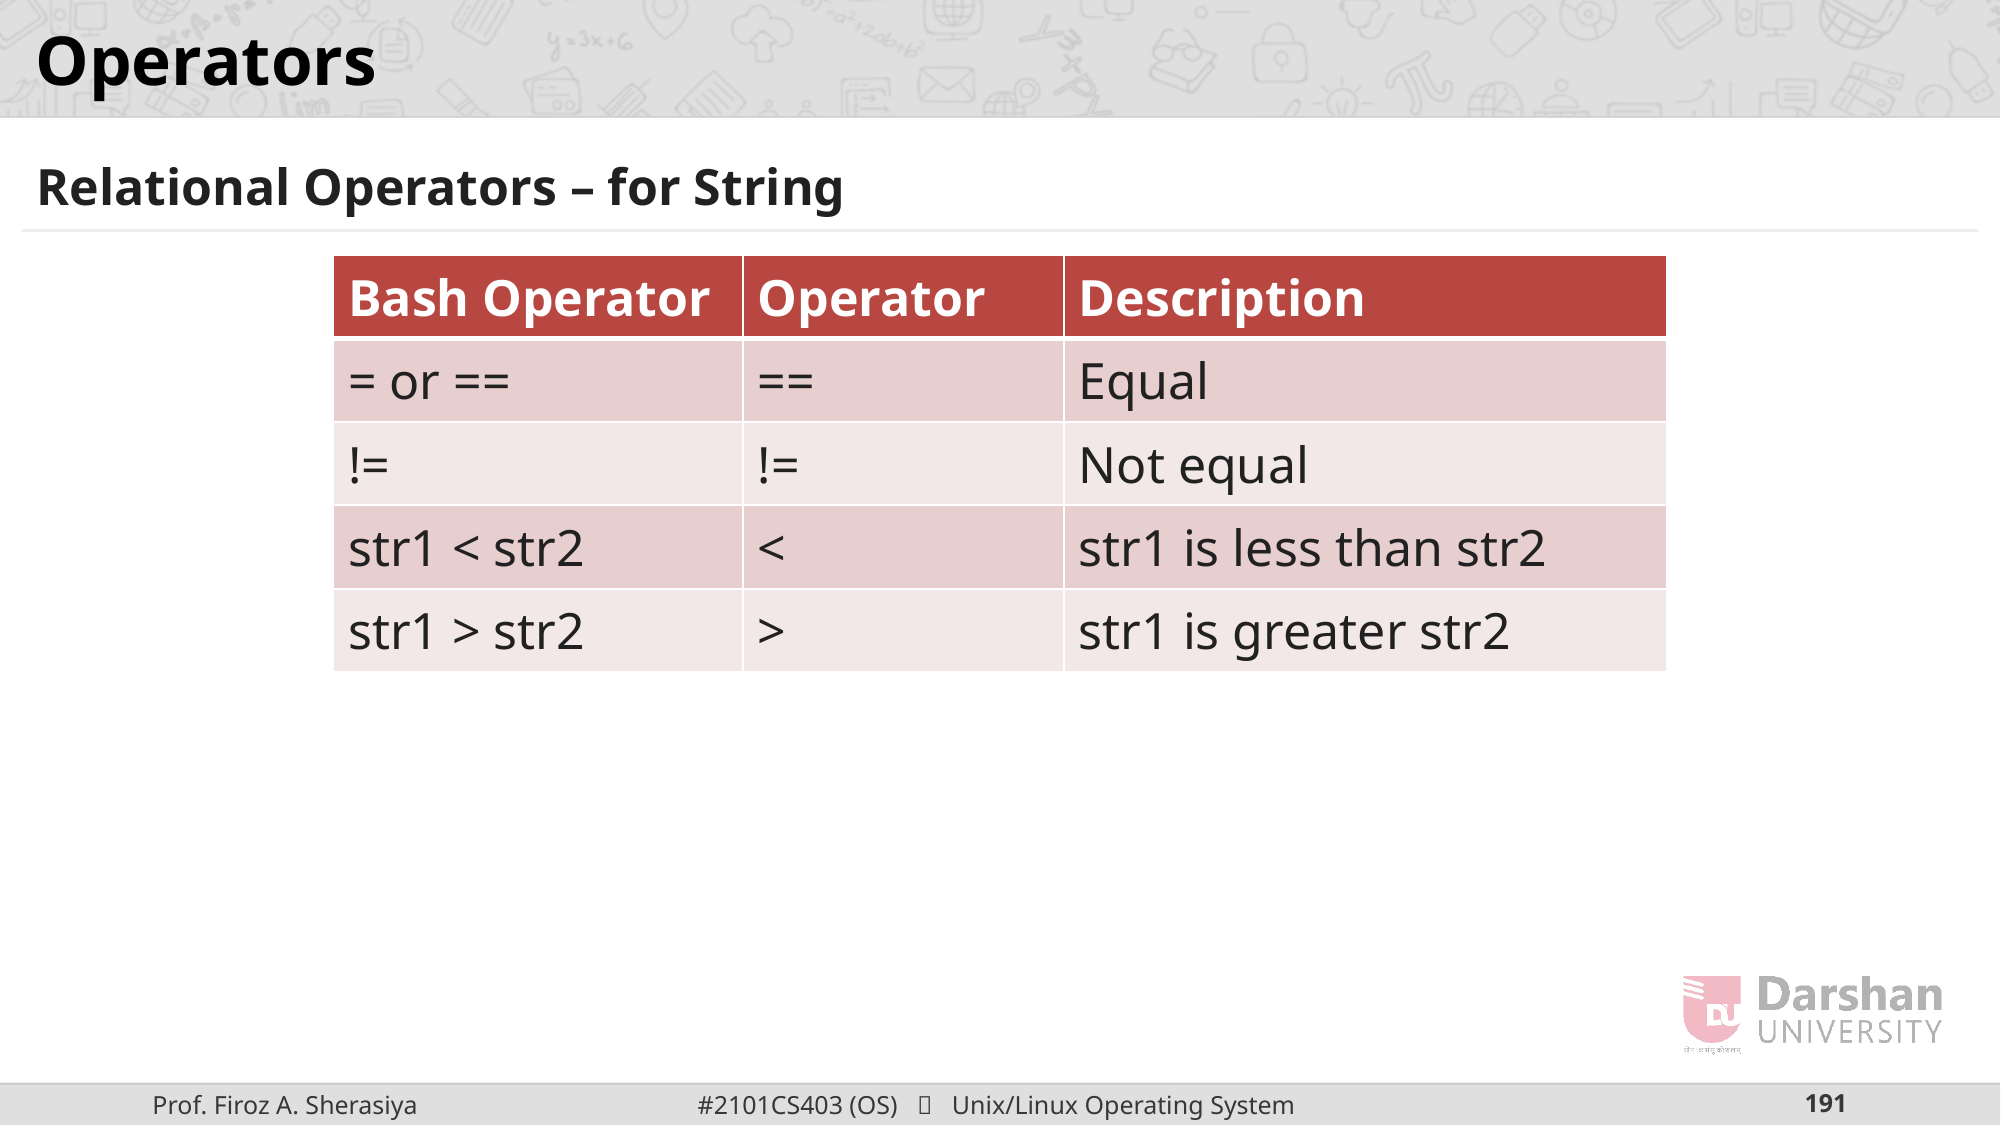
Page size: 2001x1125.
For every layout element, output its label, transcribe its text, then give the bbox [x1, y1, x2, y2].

table_cell Not equal [1065, 423, 1666, 504]
table_cell str1 > str2 [334, 590, 742, 671]
table_cell str1 is less than str2 [1065, 506, 1666, 588]
table_cell == [744, 341, 1063, 421]
table_cell = or == [334, 341, 742, 421]
table_header Description [1065, 256, 1666, 336]
table_cell != [744, 423, 1063, 504]
title Operators [0, 0, 2000, 117]
table_cell Equal [1065, 341, 1666, 421]
table_cell > [744, 590, 1063, 671]
table_cell str1 is greater str2 [1065, 590, 1666, 671]
table_cell < [744, 506, 1063, 588]
table_header Operator [744, 256, 1063, 336]
table_cell Ignores case [1662, 951, 1963, 1079]
table_cell str1 < str2 [334, 506, 742, 588]
table_header Relational Operators – for String [22, 142, 1978, 229]
table_cell != [334, 423, 742, 504]
table_header Bash Operator [334, 256, 742, 336]
